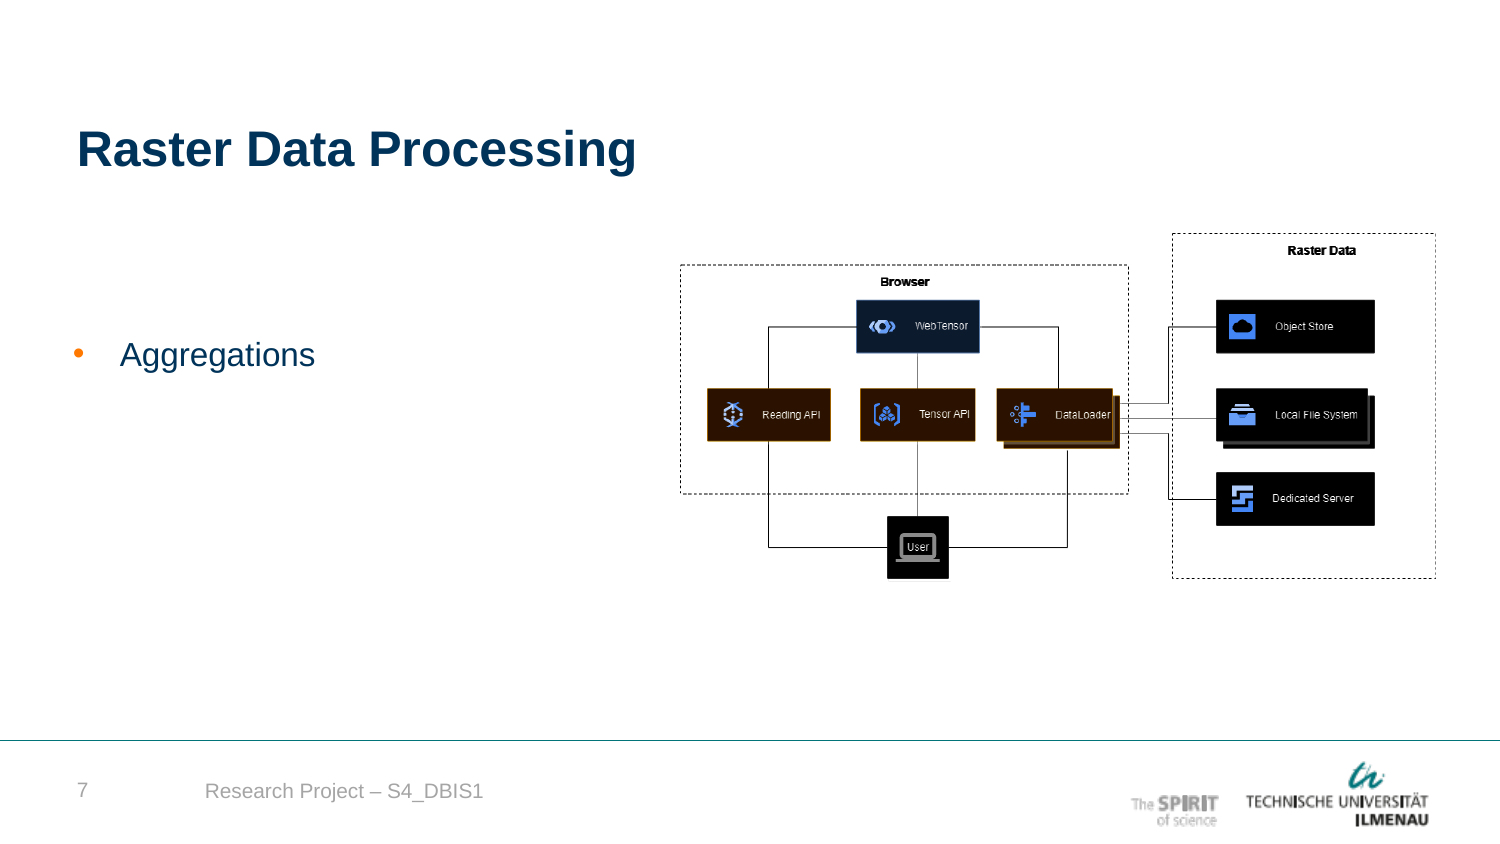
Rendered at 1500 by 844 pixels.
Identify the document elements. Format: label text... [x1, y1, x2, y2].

footer Research Project – S4_DBIS1 [189, 767, 1081, 813]
list Raster Data Processing [76, 123, 1427, 234]
list Aggregations [70, 268, 1427, 668]
slide_number 7 [76, 766, 186, 812]
picture [679, 233, 1436, 582]
